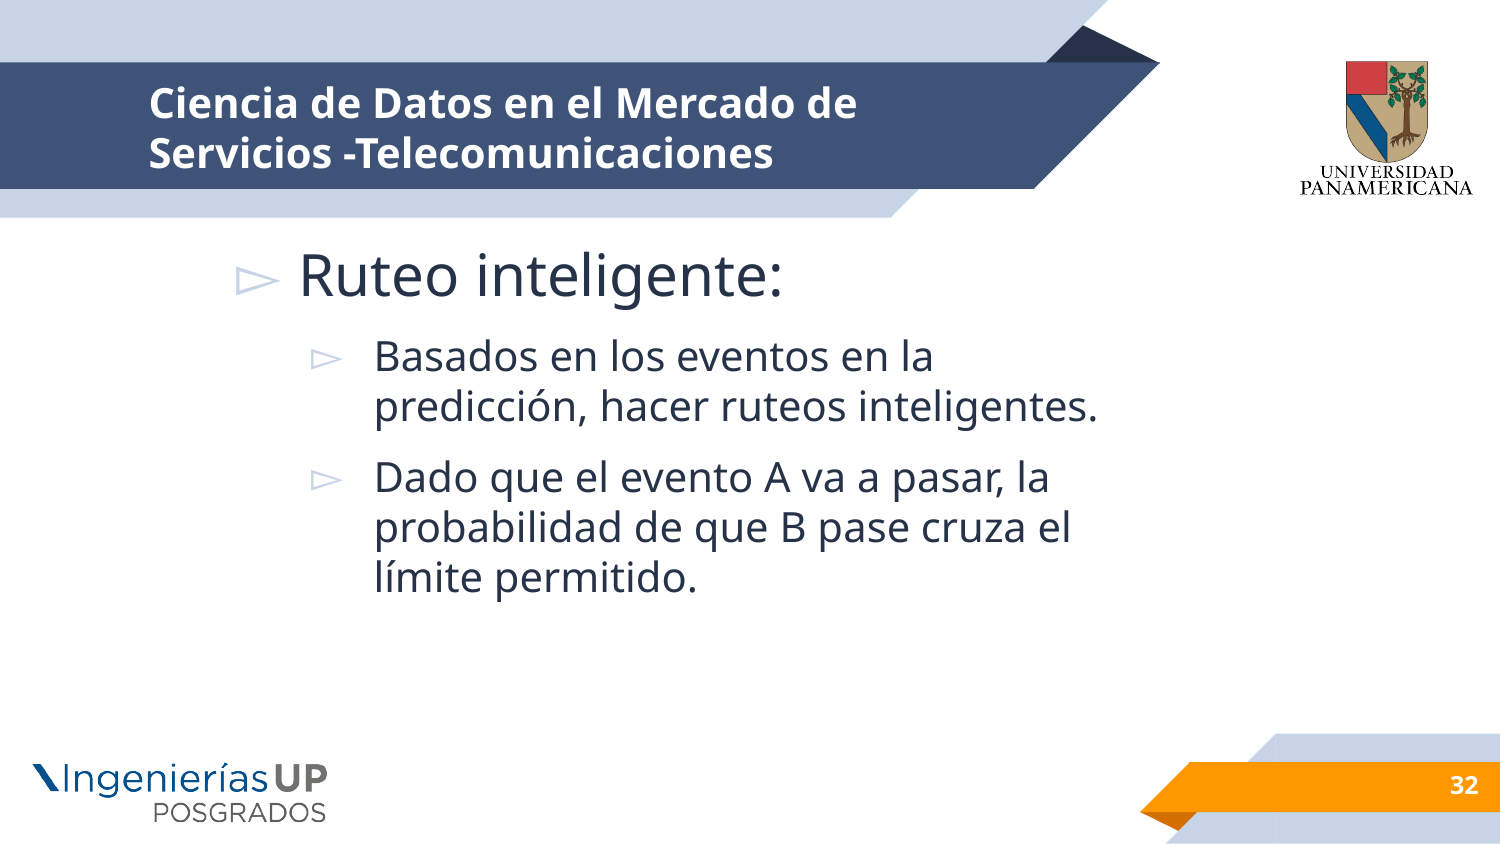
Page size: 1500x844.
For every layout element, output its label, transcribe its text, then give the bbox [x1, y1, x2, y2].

list Ruteo inteligente: Basados en los eventos en la predicción, hacer ruteos inteligentes. Dado que el evento A va a pasar, la probabilidad de que B pase cruza el límite permitido. [133, 217, 1140, 734]
slide_number 32 [1249, 760, 1494, 813]
title Ciencia de Datos en el Mercado de Servicios -Telecomunicaciones [133, 64, 1035, 190]
picture [15, 737, 344, 844]
picture [1286, 44, 1490, 210]
